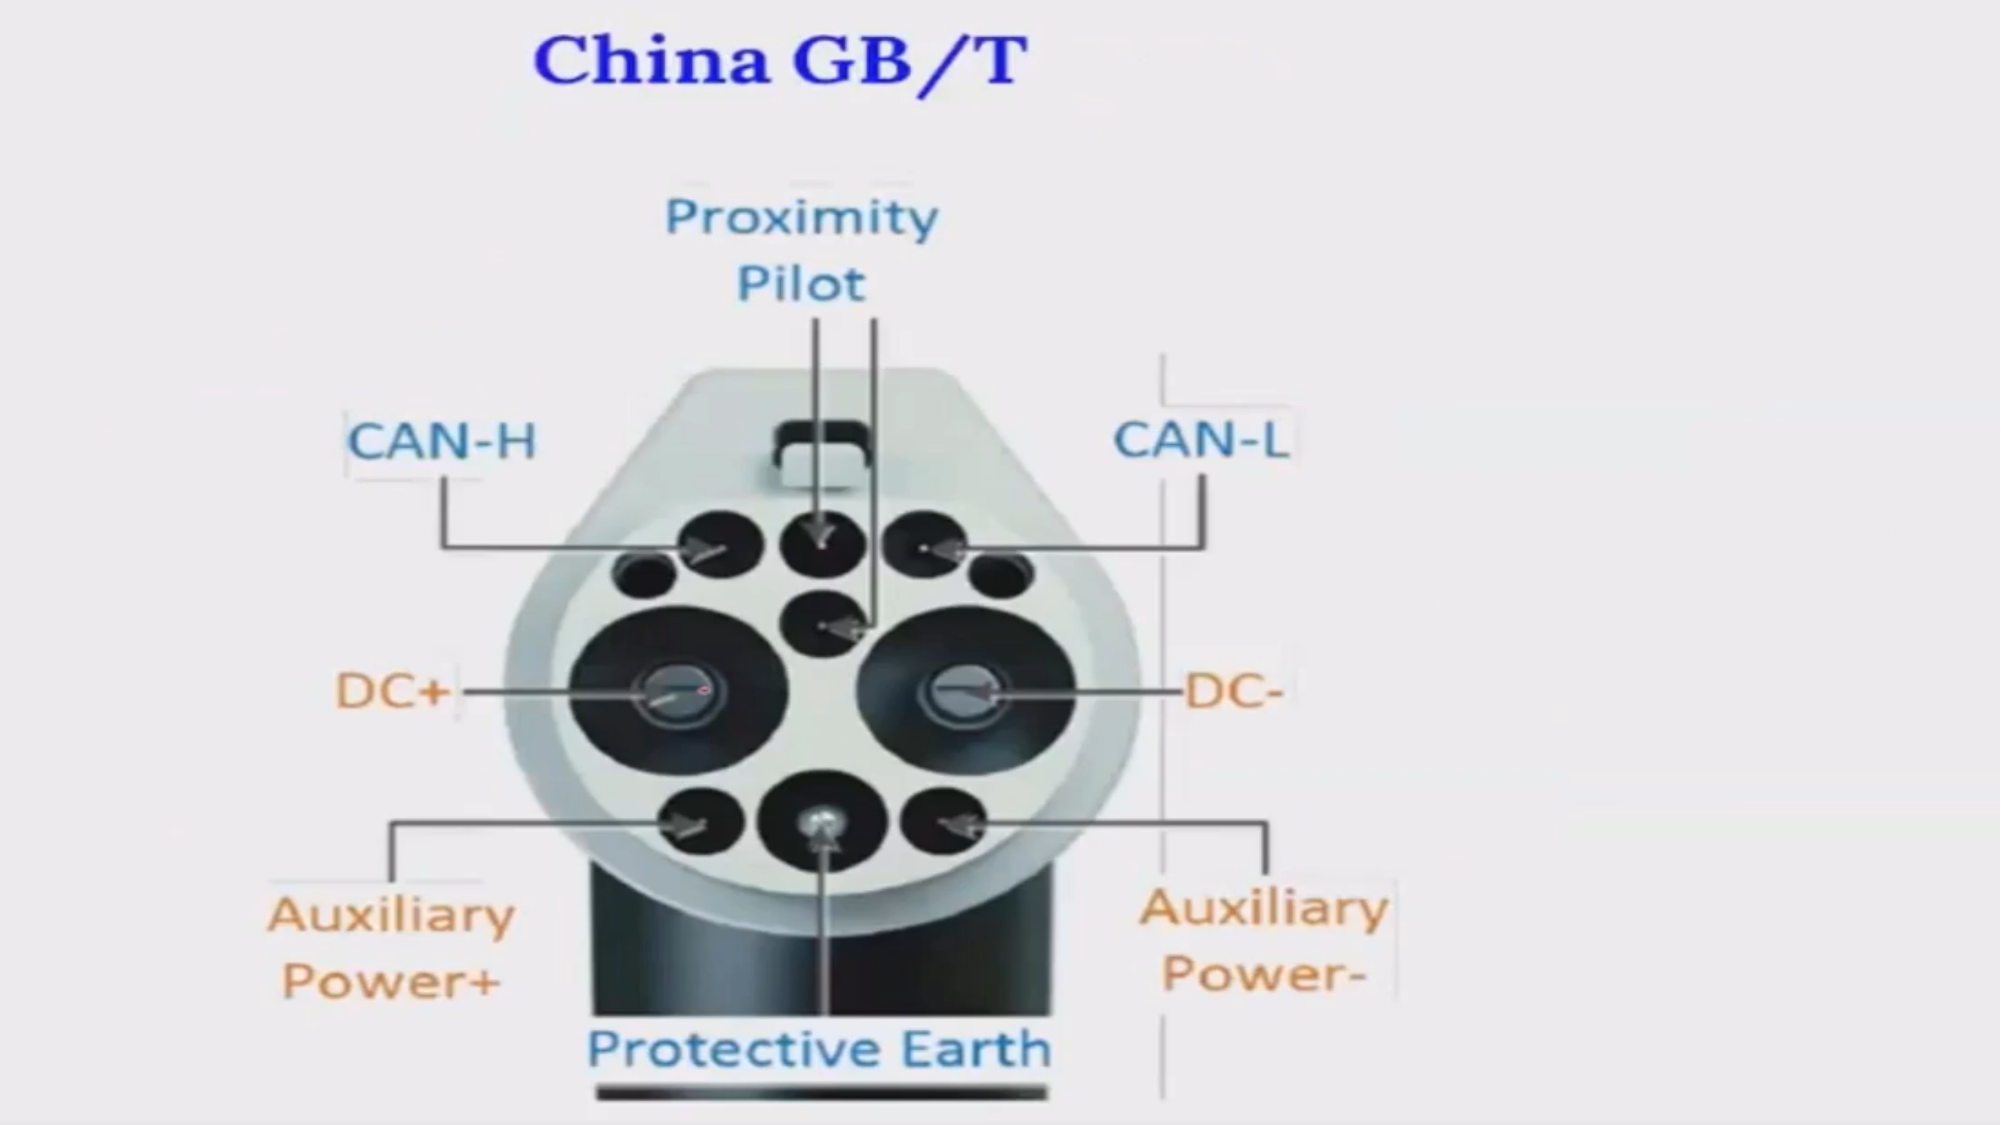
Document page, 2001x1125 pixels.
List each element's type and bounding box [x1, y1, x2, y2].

list [0, 0, 2000, 1125]
